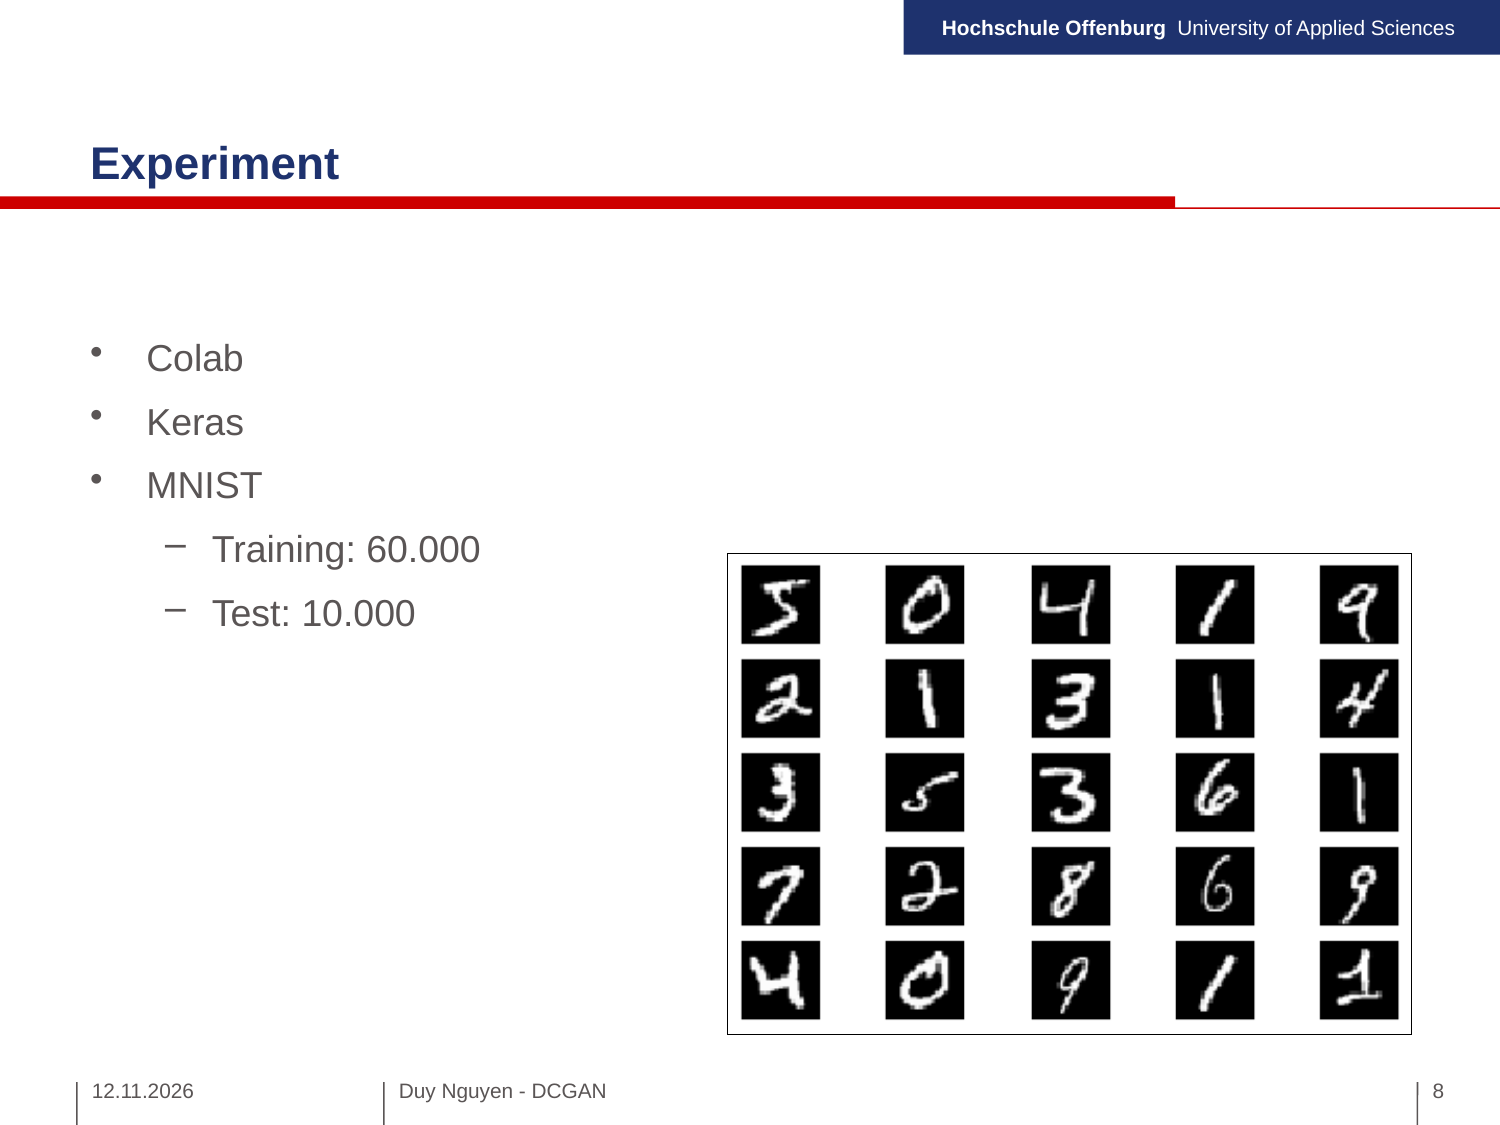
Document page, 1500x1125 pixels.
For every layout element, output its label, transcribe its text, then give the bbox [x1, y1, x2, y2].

footer Duy Nguyen - DCGAN [383, 1070, 963, 1125]
slide_number 8 [1417, 1070, 1500, 1125]
title Experiment [74, 54, 1176, 197]
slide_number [76, 1070, 349, 1125]
list Colab Keras MNIST Training: 60.000 Test: 10.000 [74, 326, 1412, 1036]
picture [727, 553, 1412, 1036]
